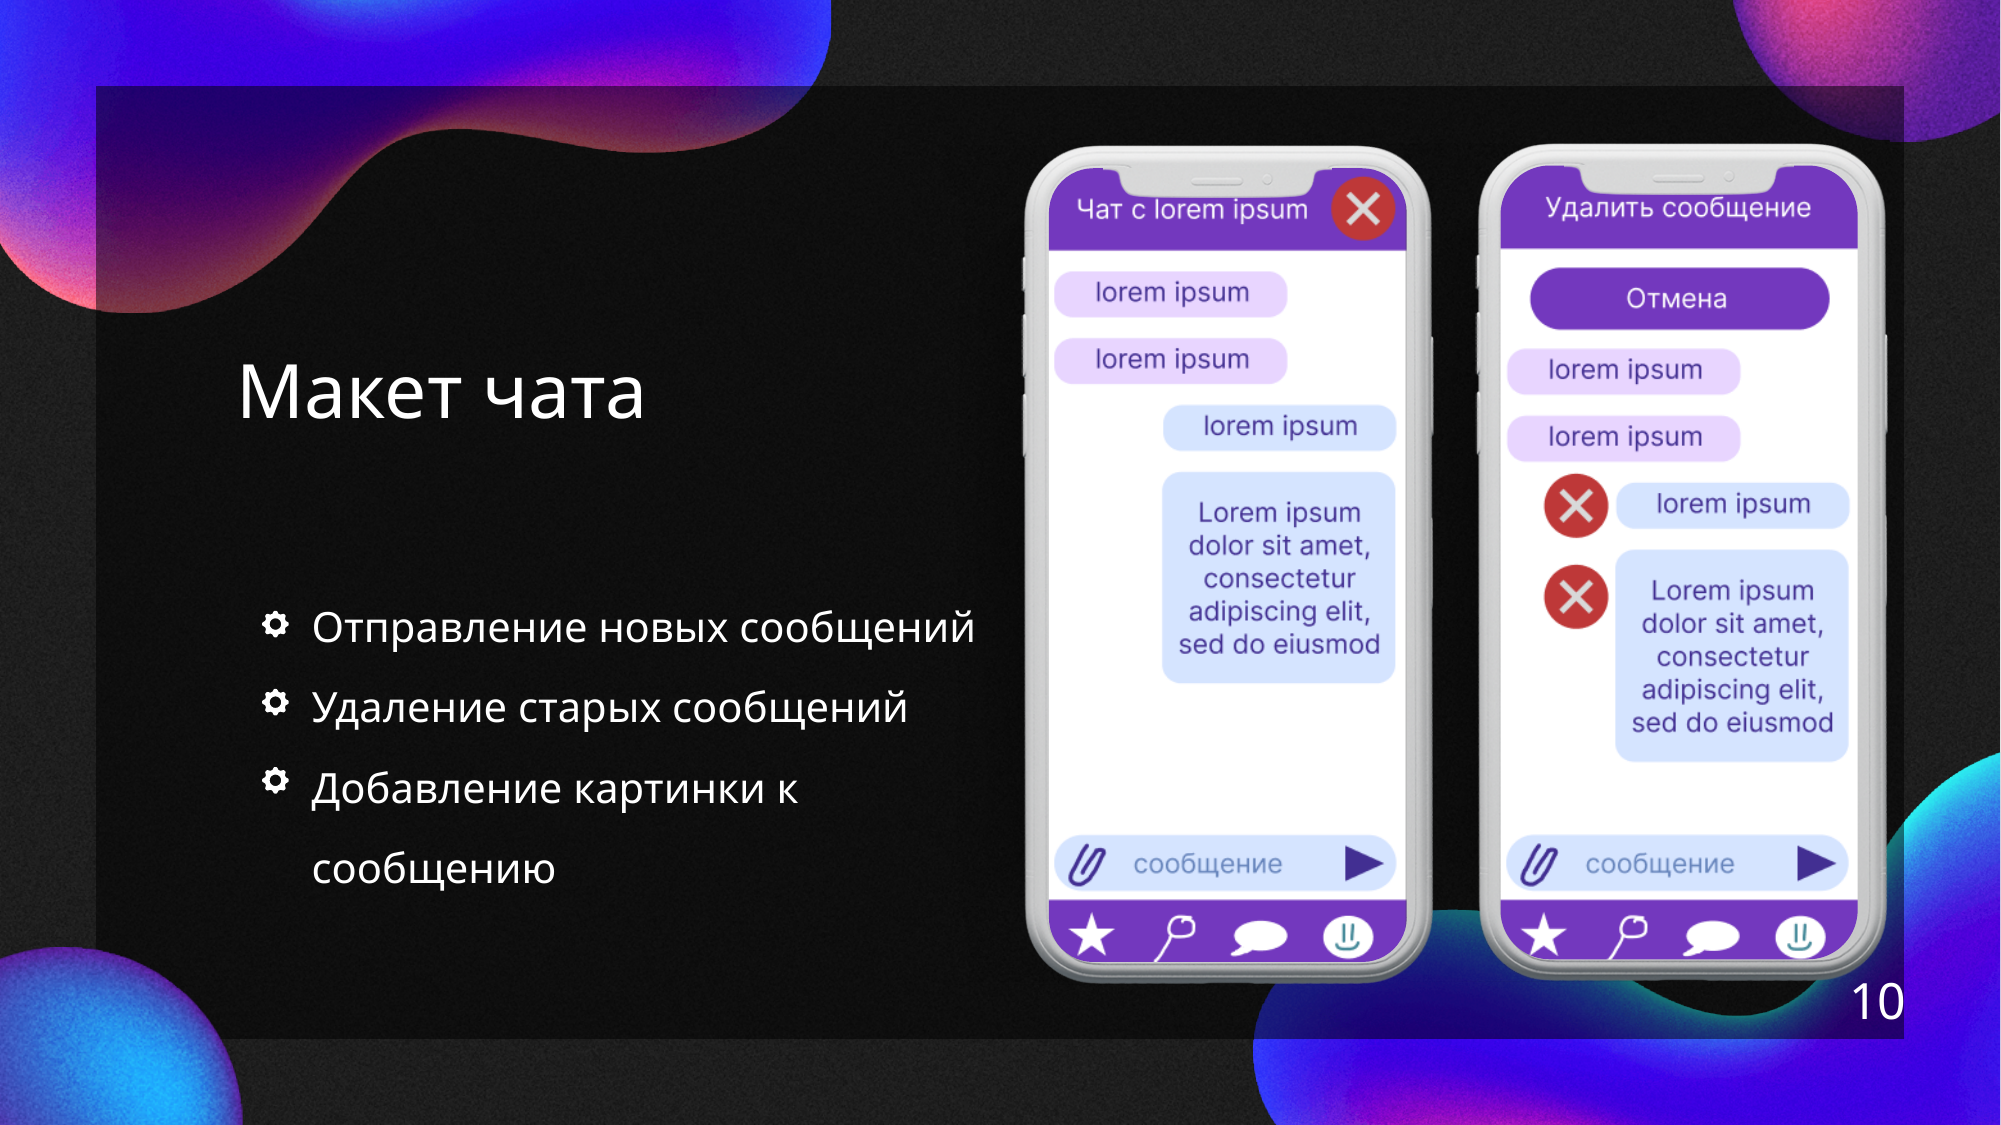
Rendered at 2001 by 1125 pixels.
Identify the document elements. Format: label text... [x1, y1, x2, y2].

text_box 10 [1834, 961, 1922, 1037]
text_box [262, 688, 289, 716]
text_box [262, 610, 289, 638]
text_box Макет чата [221, 336, 917, 442]
picture [0, 0, 2001, 1125]
text_box [262, 767, 289, 794]
text_box Отправление новых сообщений Удаление старых сообщений Добавление картинки к сообщению [221, 563, 917, 899]
